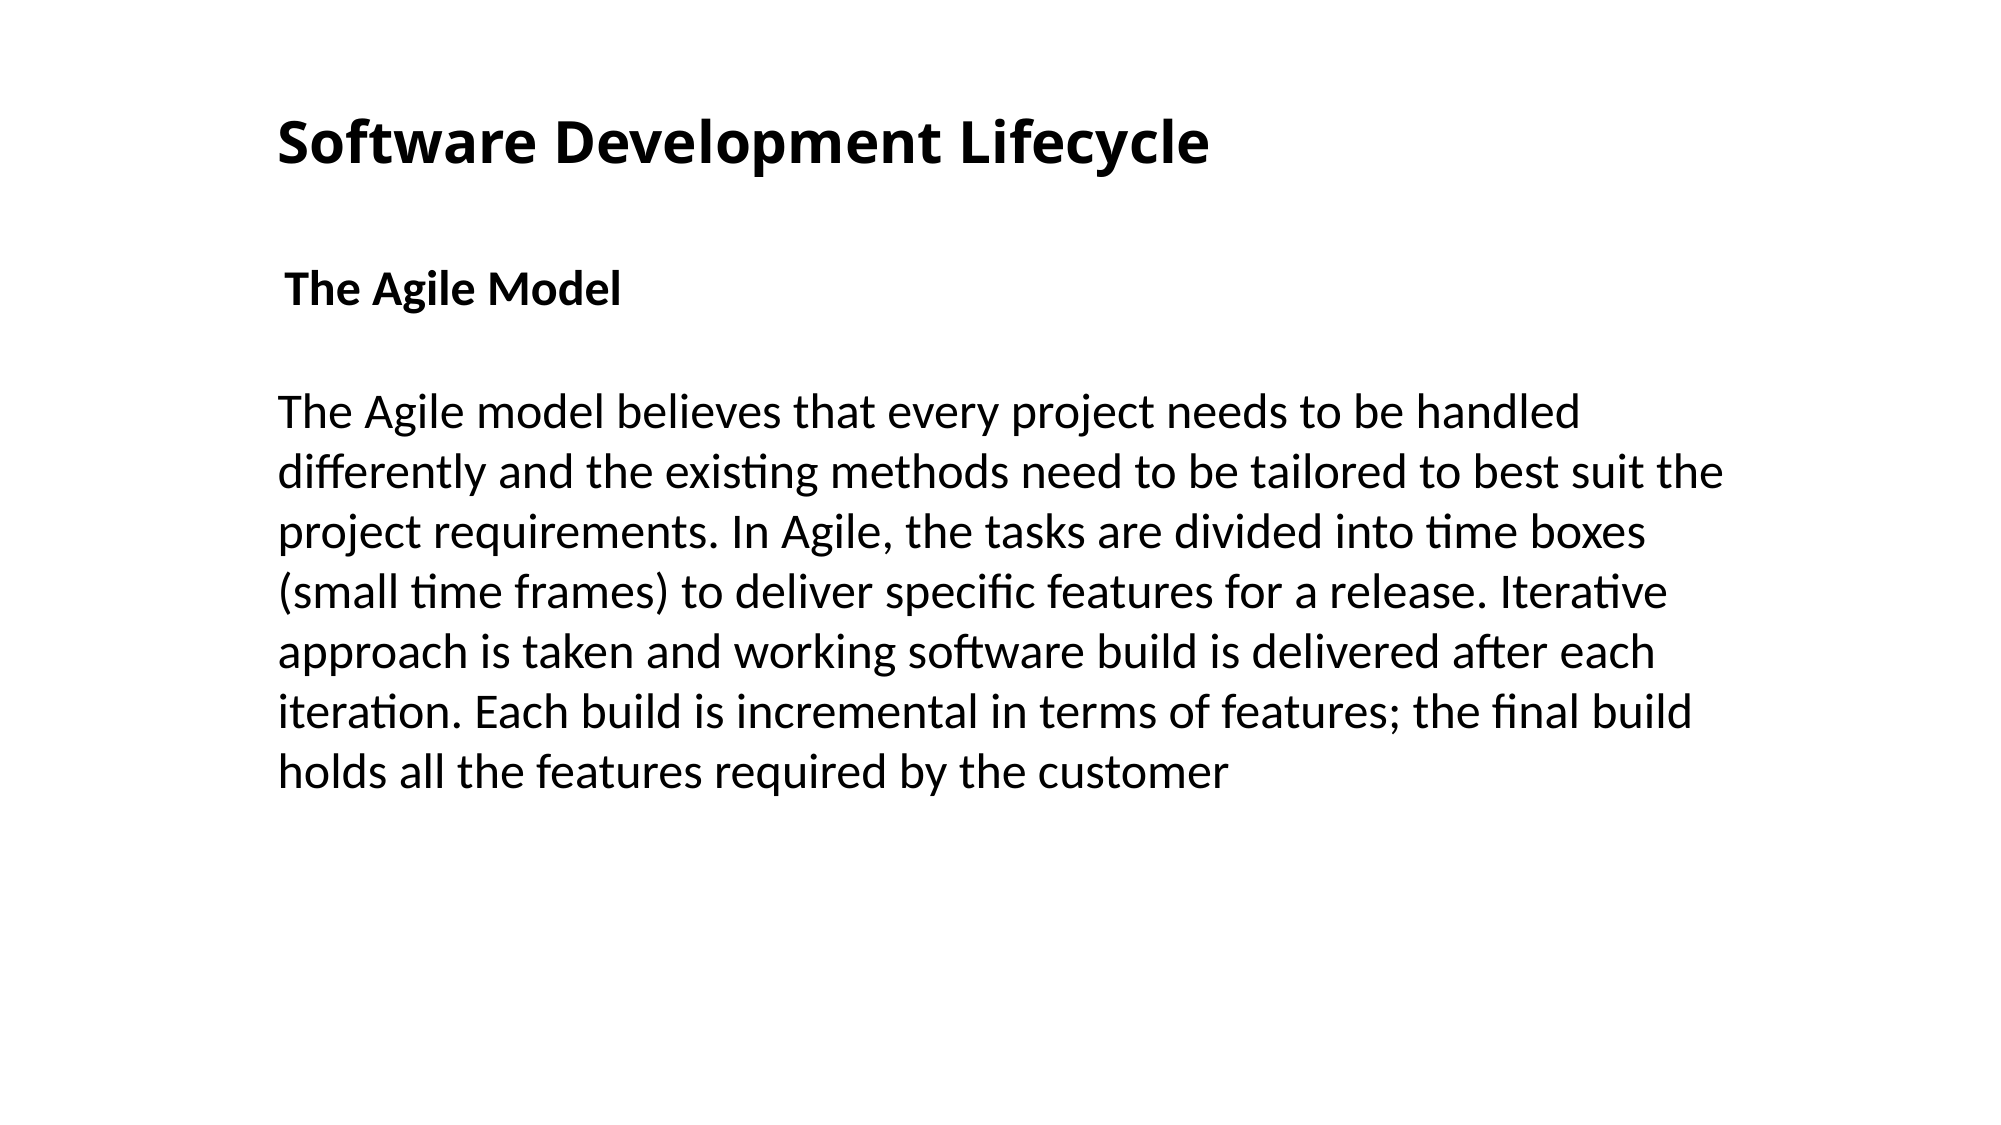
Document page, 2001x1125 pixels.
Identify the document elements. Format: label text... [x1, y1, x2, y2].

text_box The Agile model believes that every project needs to be handled differently and the existing methods need to be tailored to best suit the project requirements. In Agile, the tasks are divided into time boxes (small time frames) to deliver specific features for a release. Iterative approach is taken and working software build is delivered after each iteration. Each build is incremental in terms of features; the final build holds all the features required by the customer [262, 371, 1753, 806]
text_box Software Development Lifecycle [263, 97, 1461, 183]
text_box The Agile Model [269, 248, 1270, 324]
